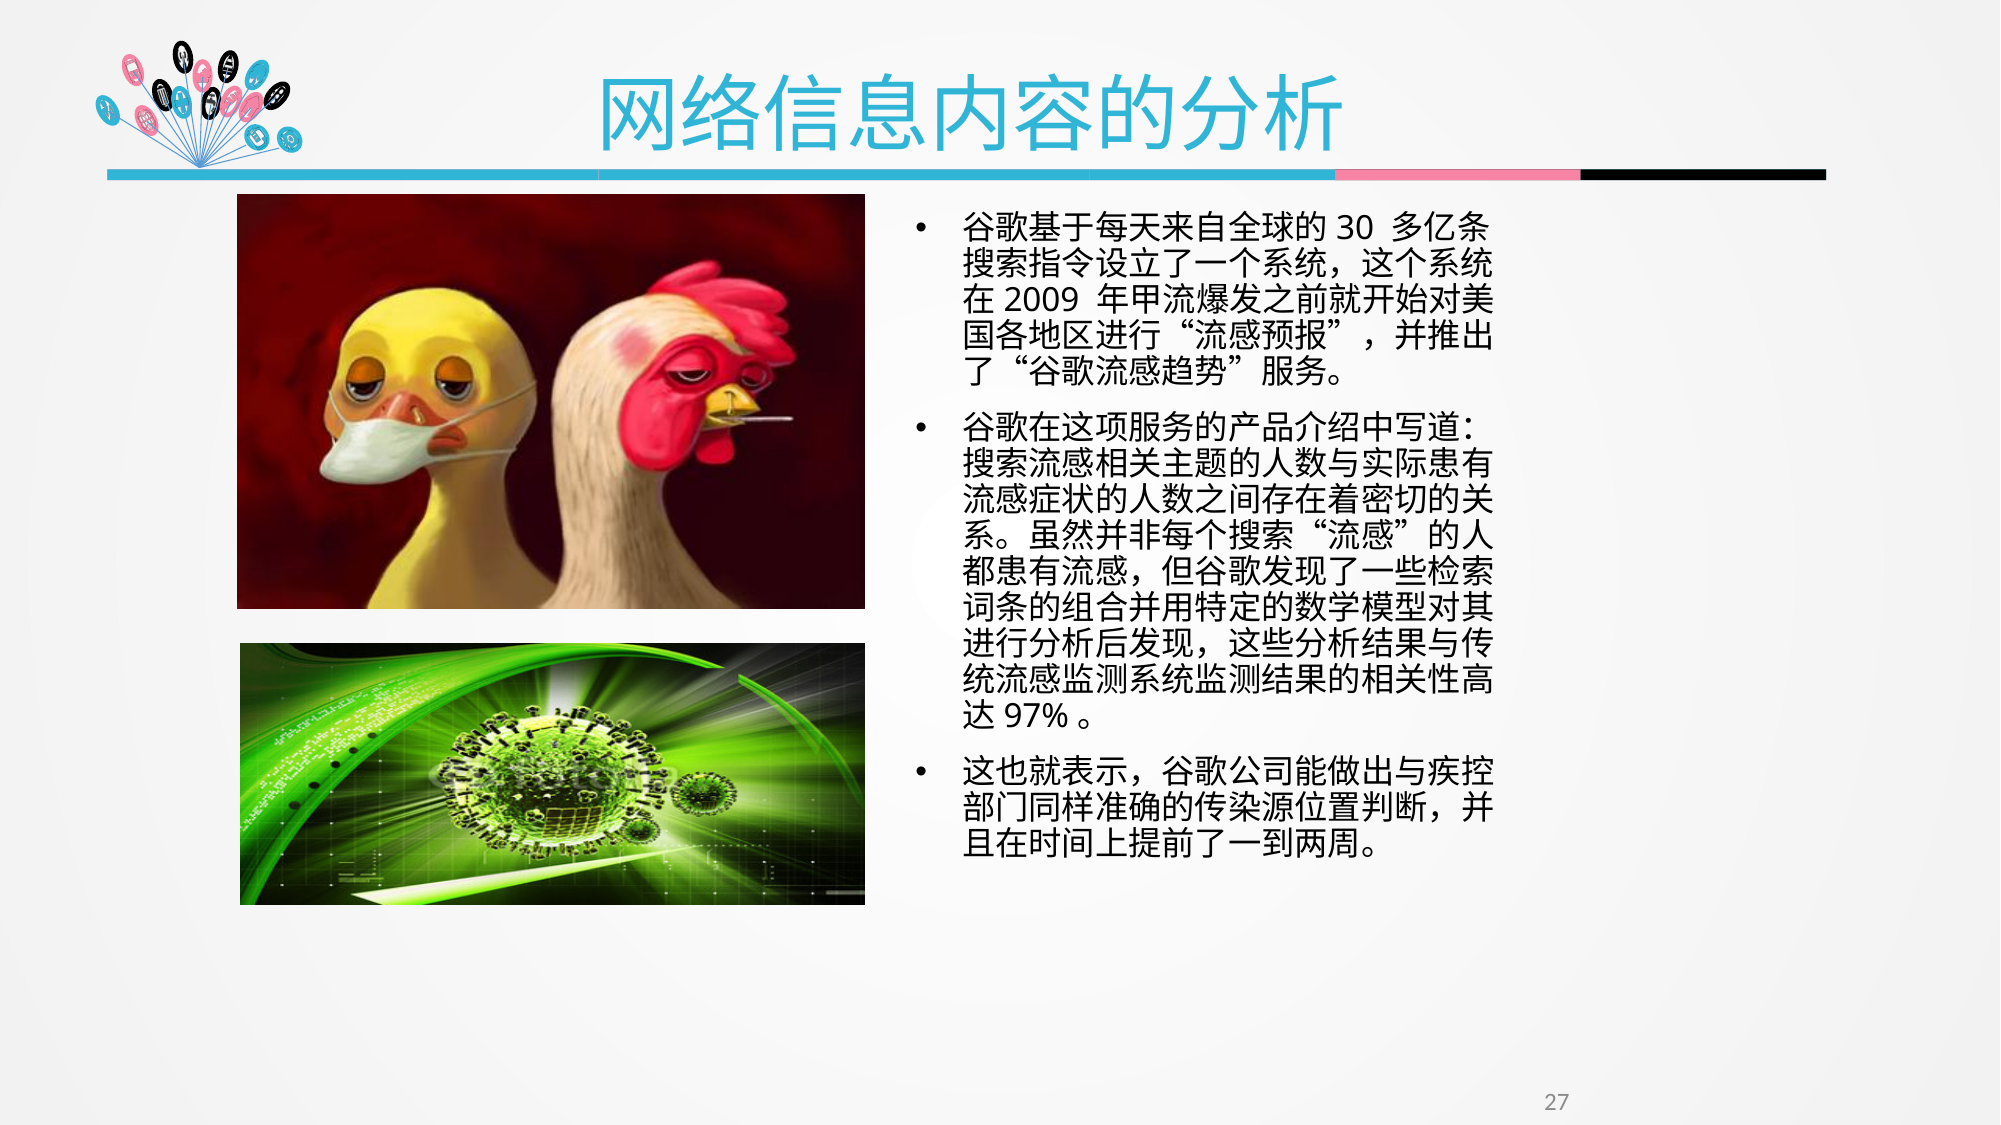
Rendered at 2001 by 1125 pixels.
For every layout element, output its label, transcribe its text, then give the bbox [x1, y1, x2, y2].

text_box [99, 42, 300, 168]
text_box 网络信息内容的分析 [581, 54, 1361, 169]
picture [237, 194, 865, 609]
picture [240, 643, 866, 905]
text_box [107, 169, 1827, 181]
text_box 谷歌基于每天来自全球的30 多亿条搜索指令设立了一个系统，这个系统在2009 年甲流爆发之前就开始对美国各地区进行“流感预报”，并推出了“谷歌流感趋势”服务。 谷歌在这项服务的产品介绍中写道：搜索流感相关主题的人数与实际患有流感症状的人数之间存在着密切的关系。虽然并非每个搜索“流感”的人都患有流感，但谷歌发现了一些检索词条的组合并用特定的数学模型对其进行分析后发现，这些分析结果与传统流感监测系统监测结果的相关性高达97%。 这也就表示，谷歌公司能做出与疾控部门同样准确的传染源位置判断，并且在时间上提前了一到两周。 [900, 203, 1511, 946]
slide_number 27 [1510, 1070, 1585, 1125]
